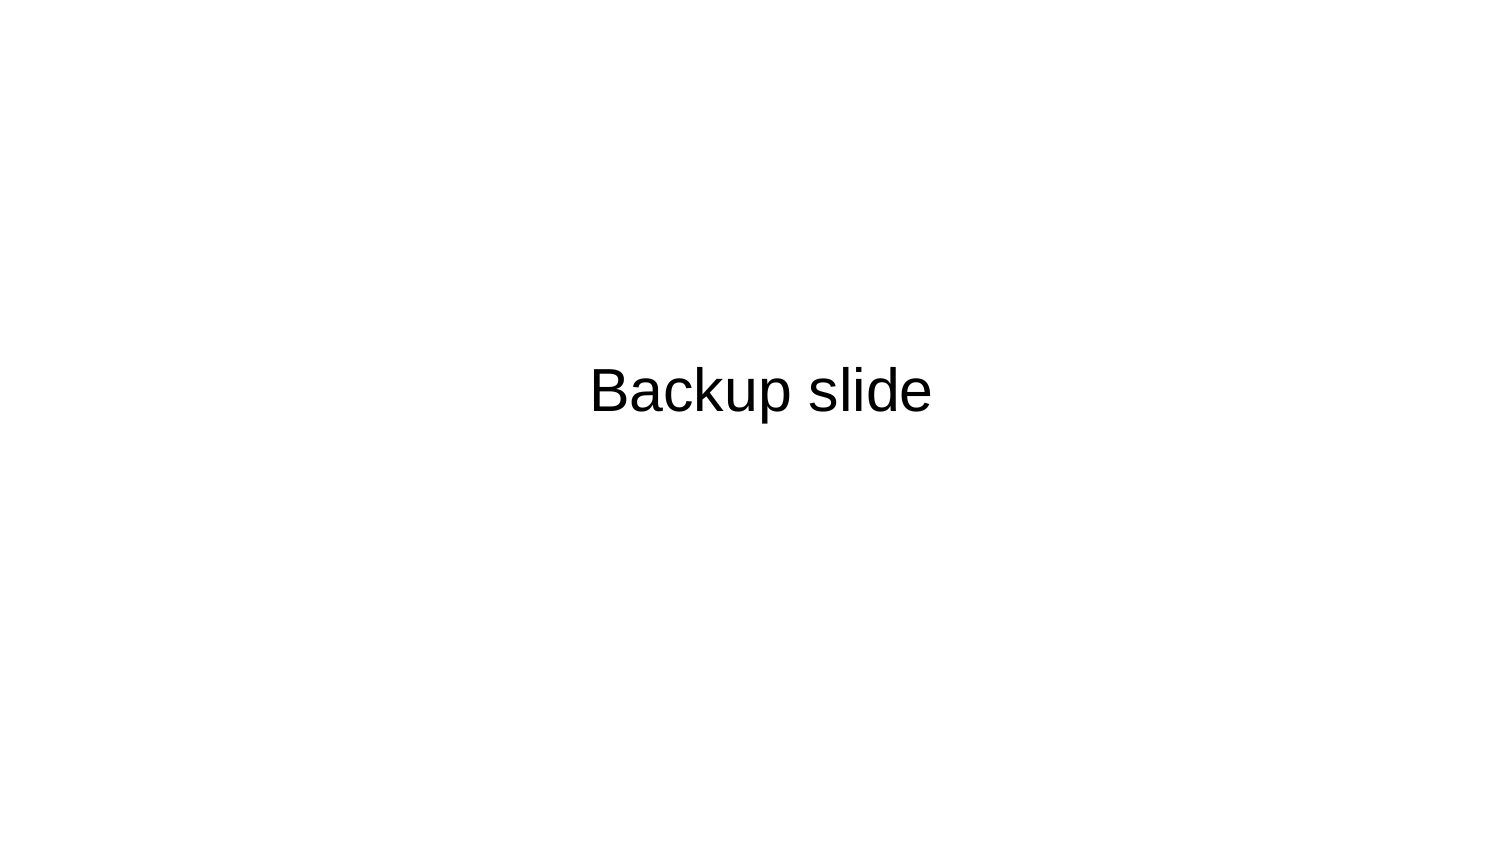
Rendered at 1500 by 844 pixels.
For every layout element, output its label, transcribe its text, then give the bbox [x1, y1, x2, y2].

title Backup slide [62, 335, 1461, 430]
